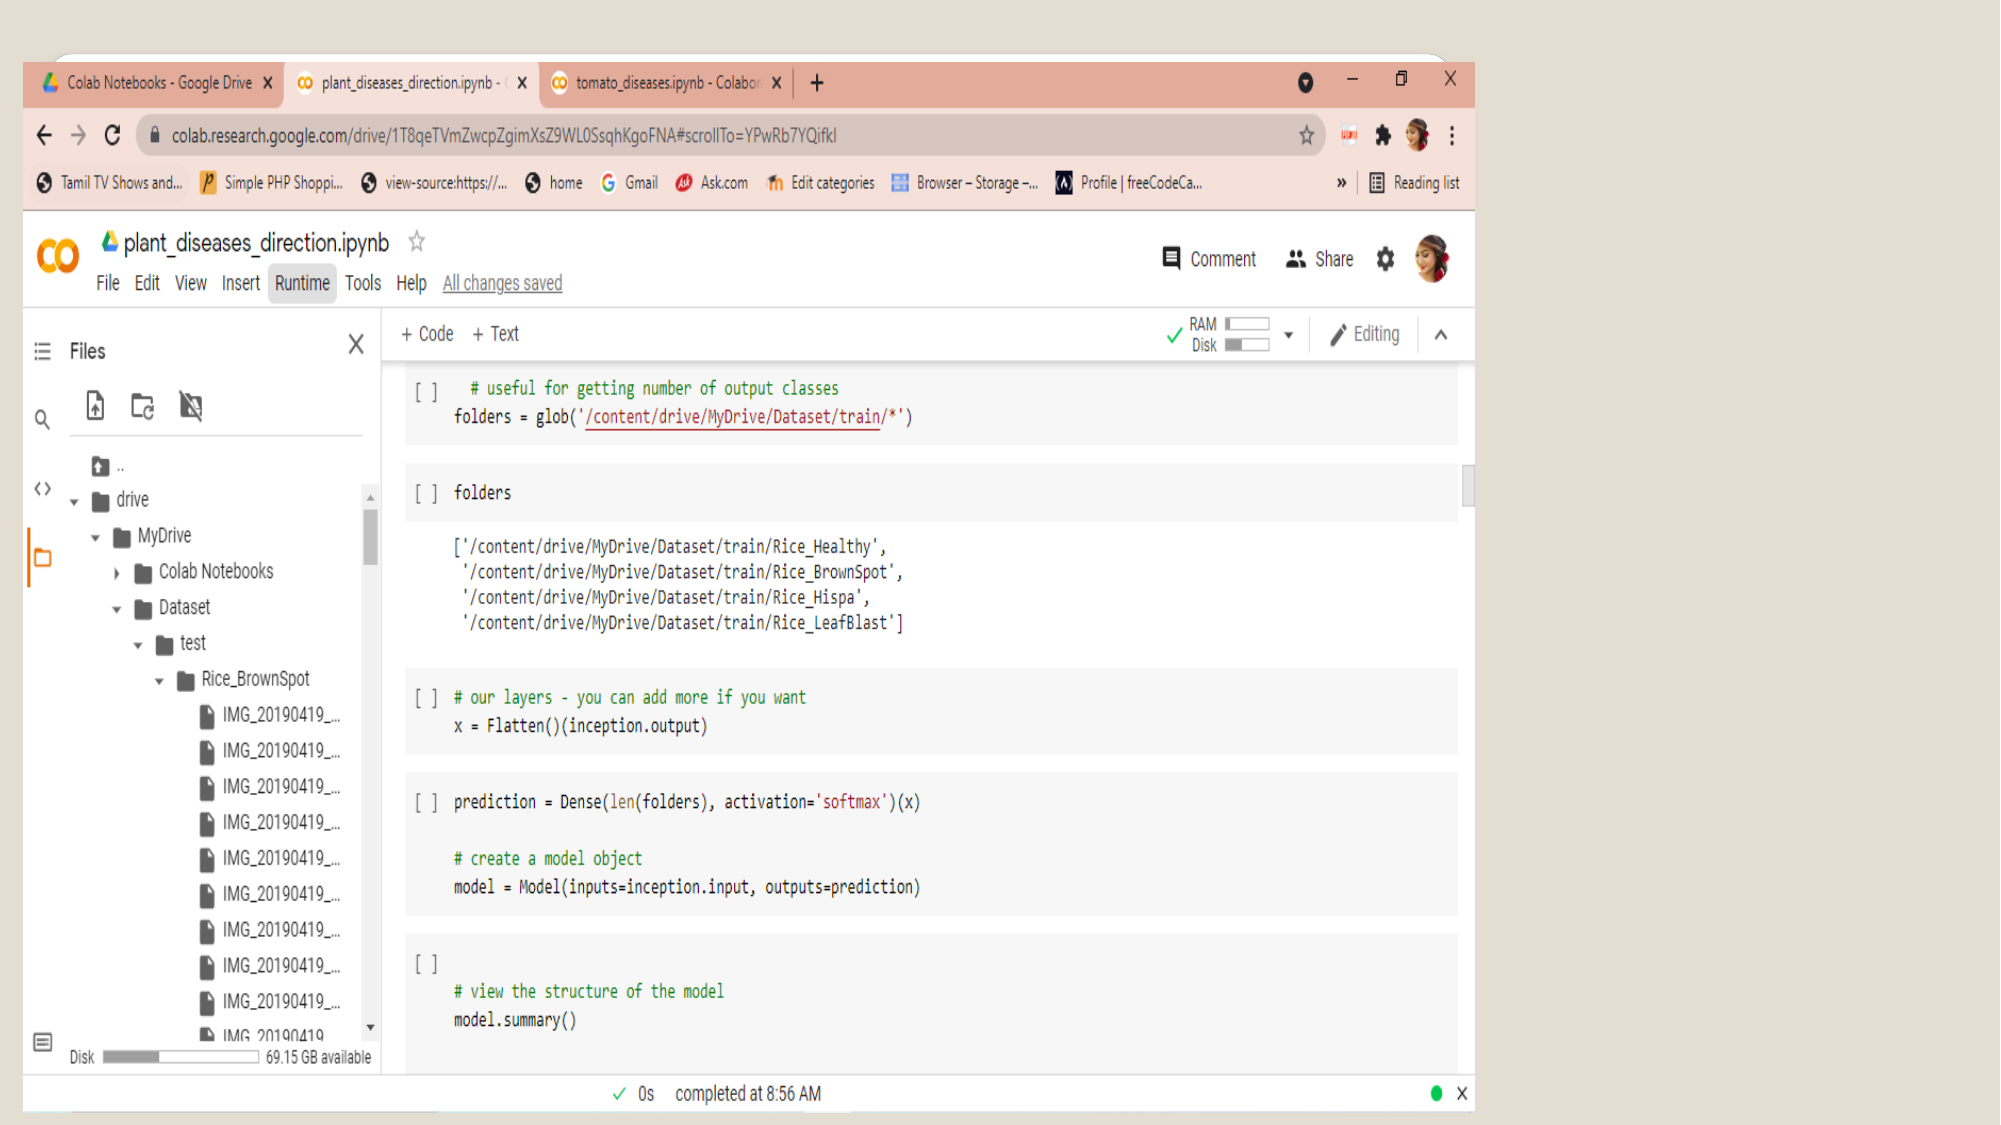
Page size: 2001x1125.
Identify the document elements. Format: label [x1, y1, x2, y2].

picture [23, 62, 1476, 1113]
